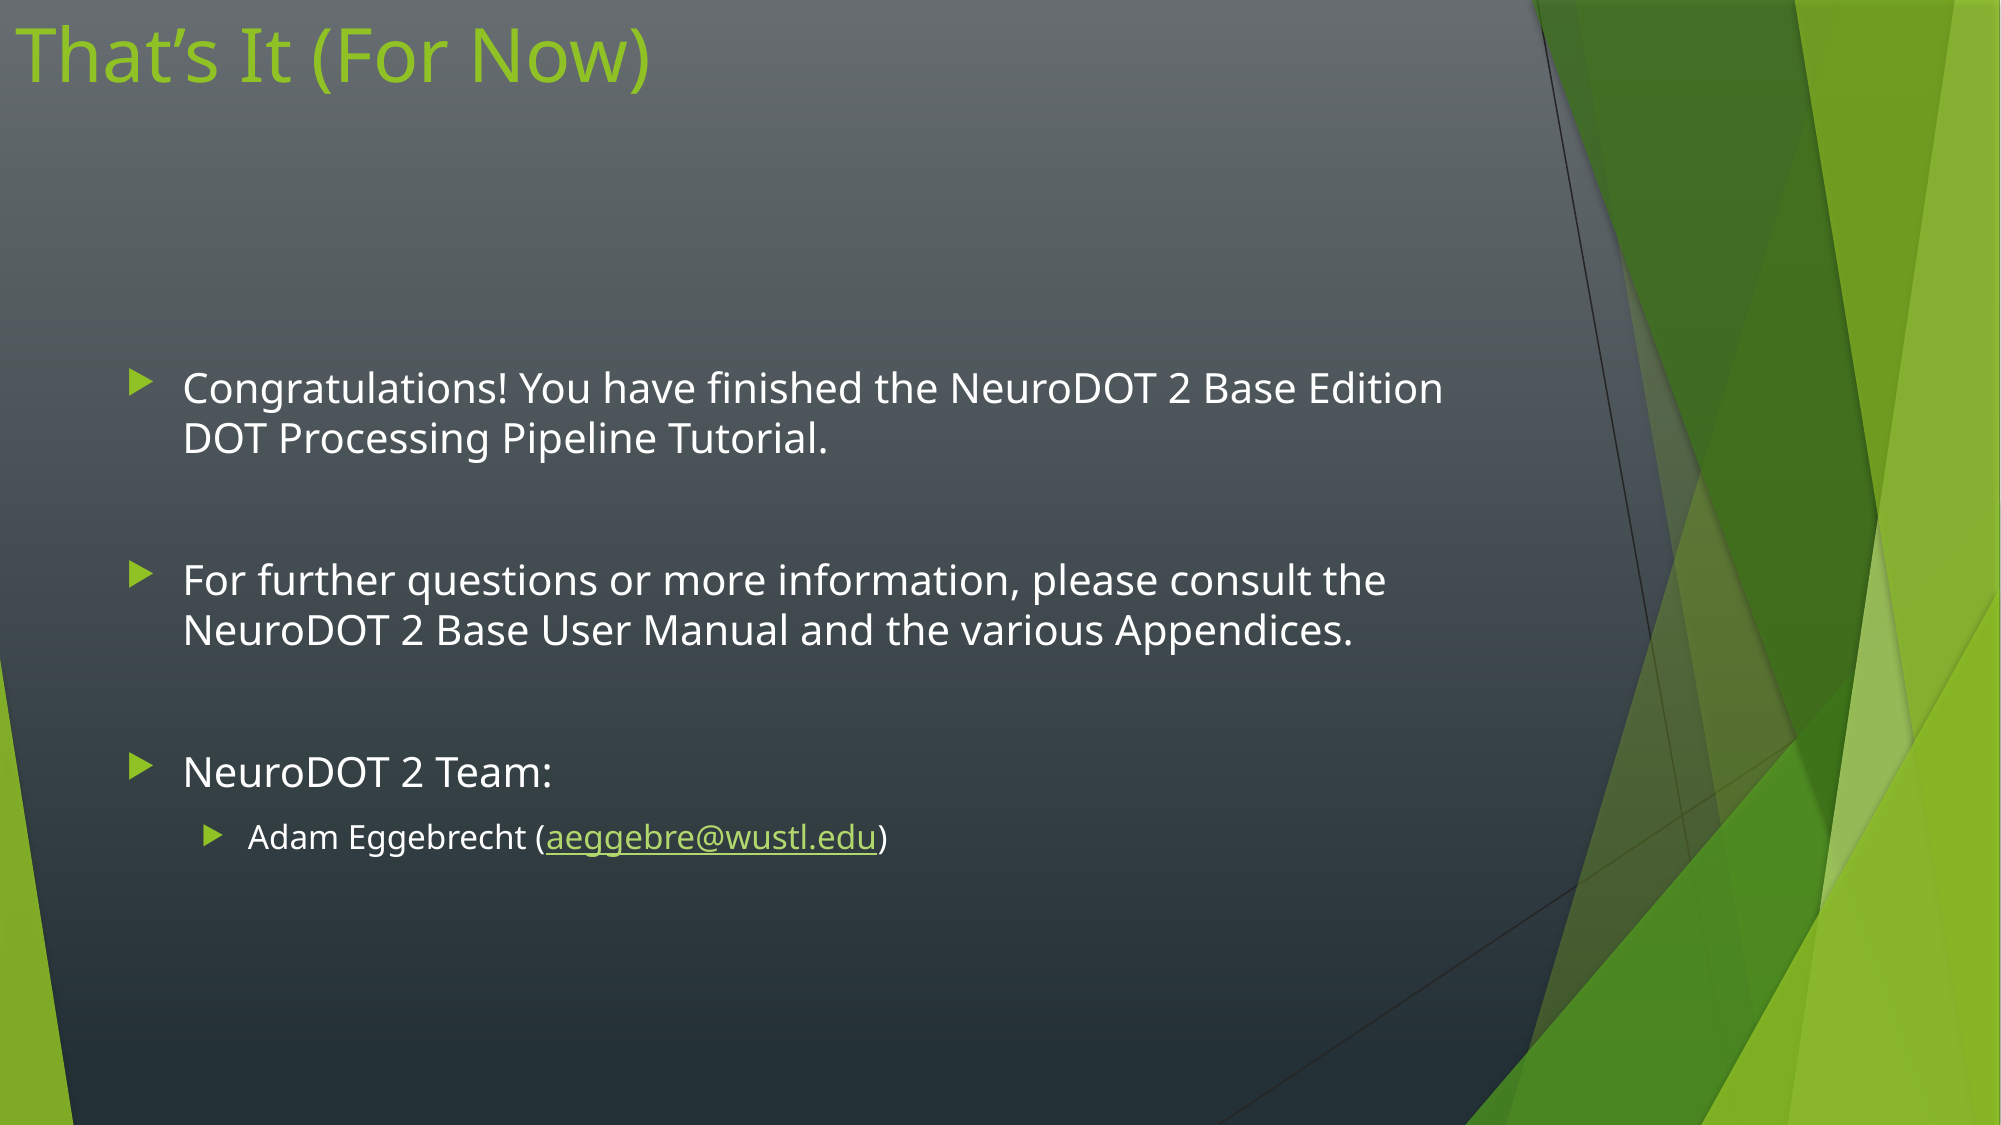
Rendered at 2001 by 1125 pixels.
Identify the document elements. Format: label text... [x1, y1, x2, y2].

title That’s It (For Now) [0, 0, 1411, 217]
list Congratulations! You have finished the NeuroDOT 2 Base Edition DOT Processing Pipeline Tutorial. For further questions or more information, please consult the NeuroDOT 2 Base User Manual and the various Appendices. NeuroDOT 2 Team: Adam Eggebrecht (aeggebre@wustl.edu) [111, 354, 1522, 992]
